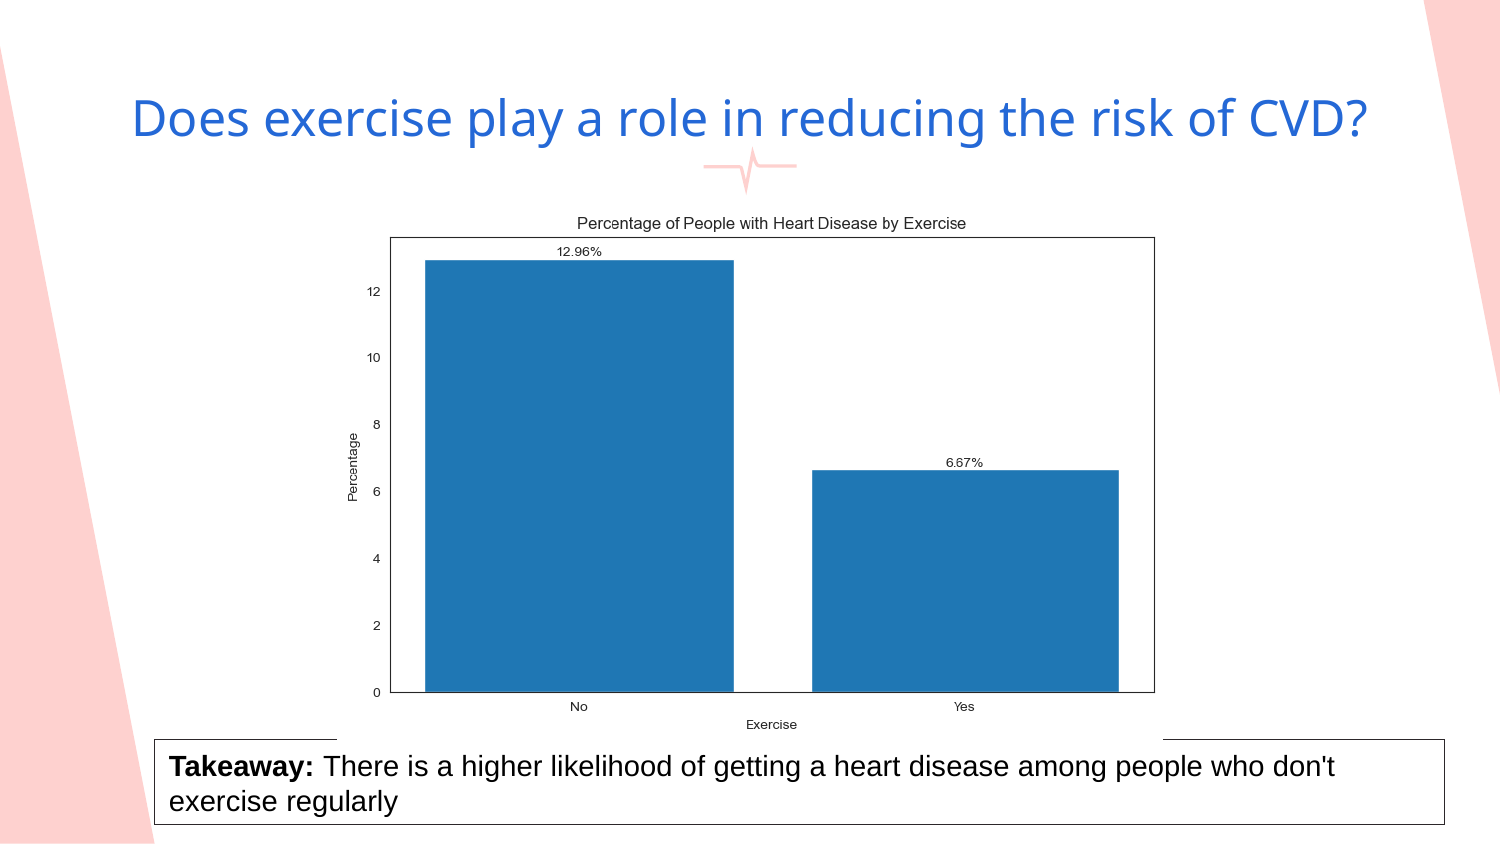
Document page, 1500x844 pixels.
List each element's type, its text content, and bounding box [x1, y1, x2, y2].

picture [337, 207, 1163, 740]
text_box Takeaway: There is a higher likelihood of getting a heart disease among people who don't exercise regularly [154, 739, 1445, 825]
title Does exercise play a role in reducing the risk of CVD? [0, 71, 1500, 141]
